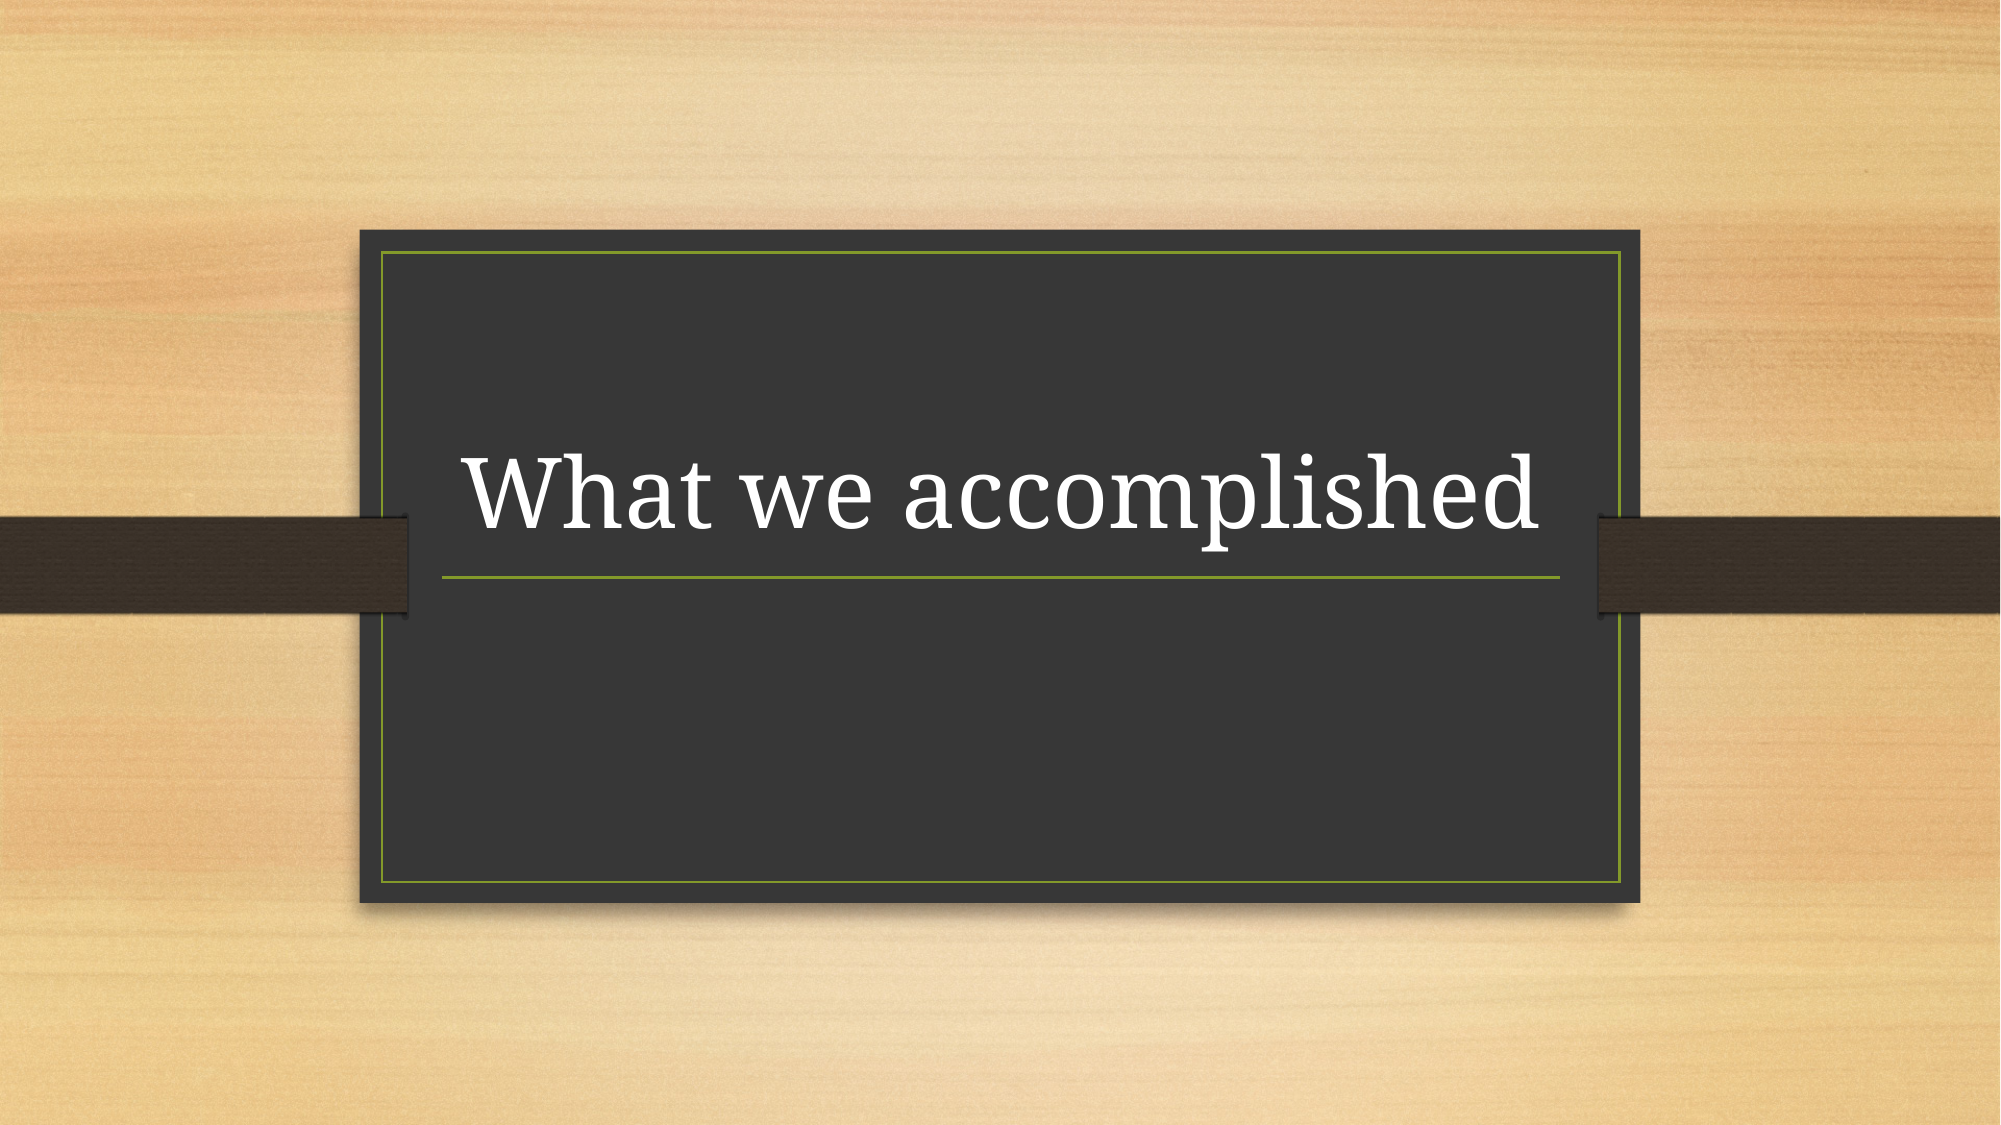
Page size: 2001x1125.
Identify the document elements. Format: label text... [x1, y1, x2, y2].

text_box [0, 0, 2000, 512]
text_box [0, 512, 2000, 621]
title What we accomplished [441, 306, 1560, 512]
text_box [381, 621, 1620, 883]
text_box [0, 621, 2000, 1125]
text_box [381, 252, 1620, 512]
text_box [358, 621, 1642, 904]
text_box [358, 228, 1642, 512]
